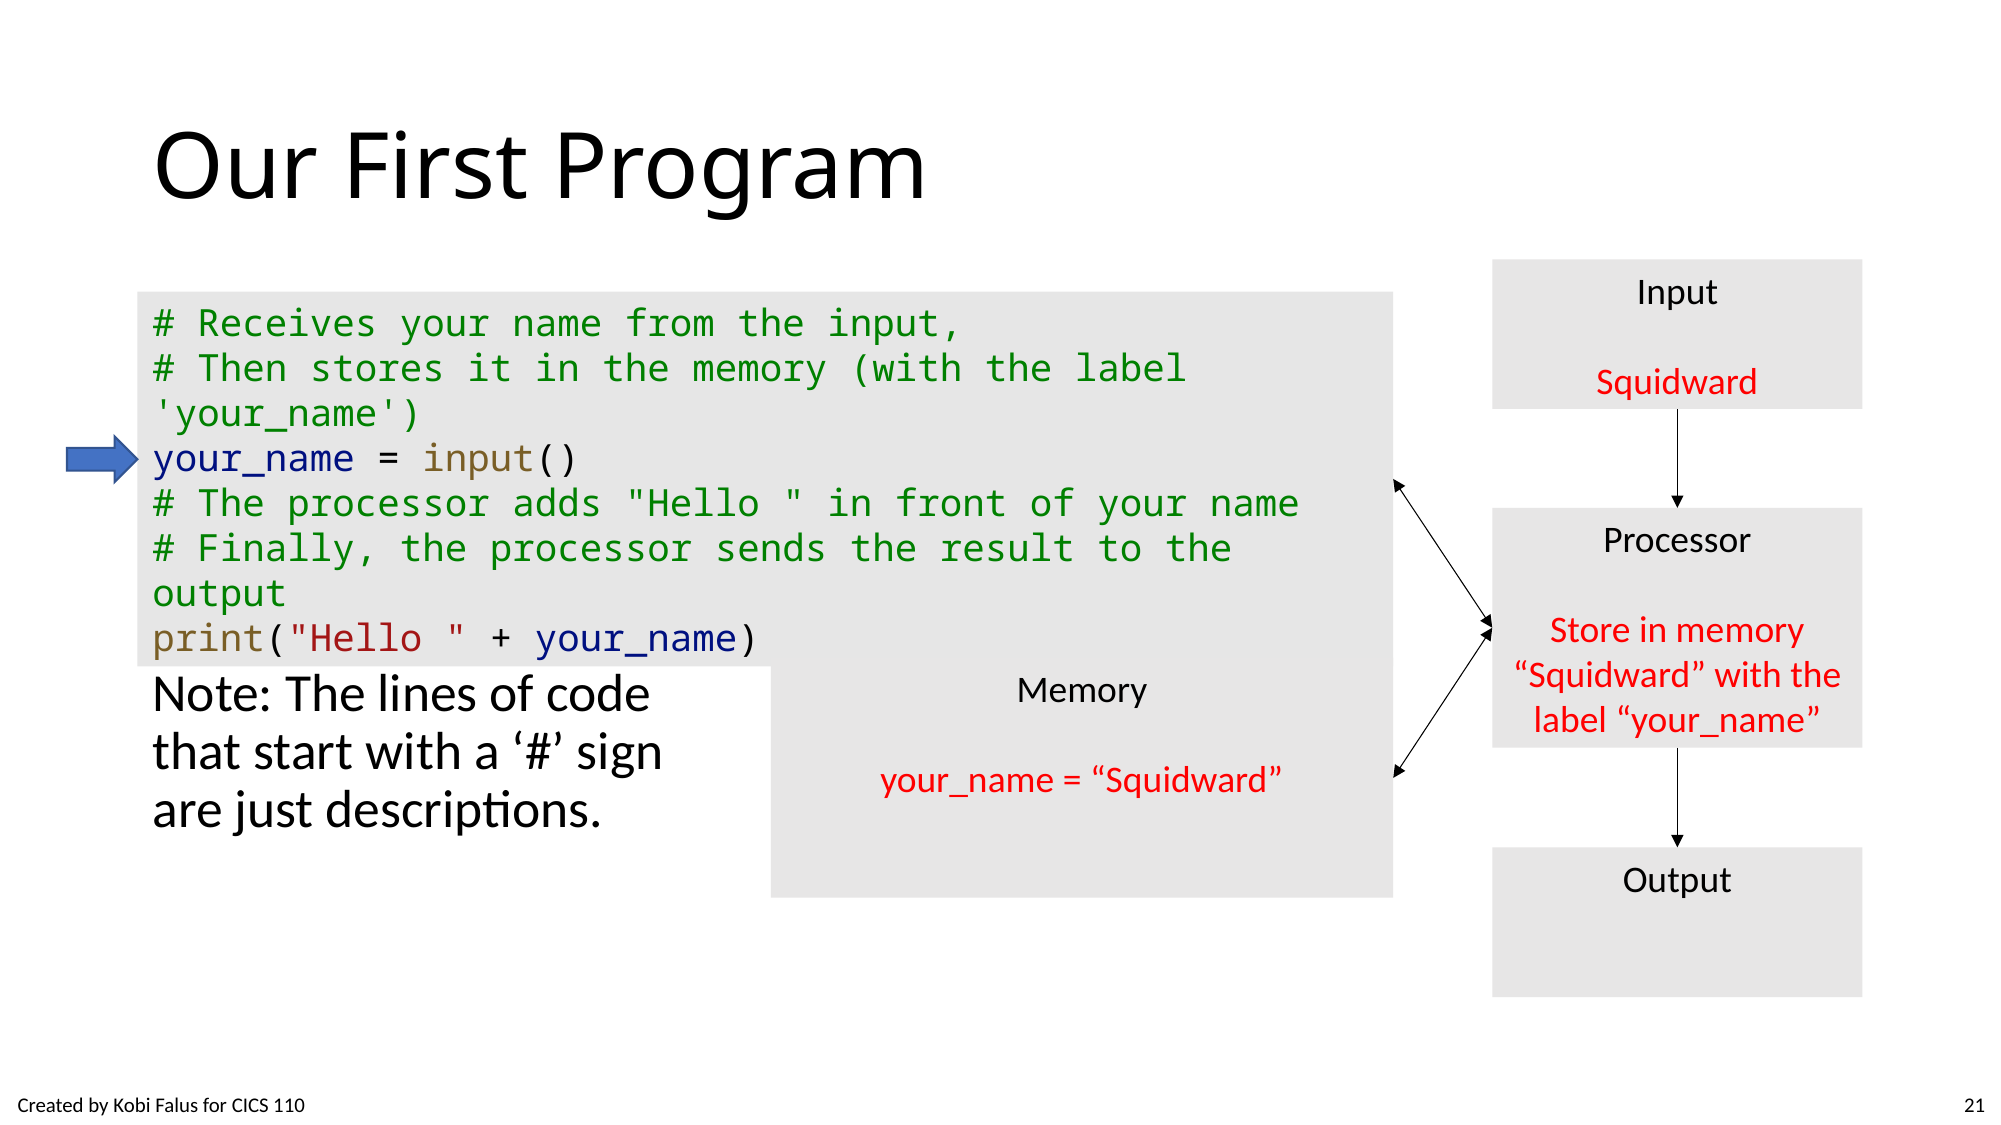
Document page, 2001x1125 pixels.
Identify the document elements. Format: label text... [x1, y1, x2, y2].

text_box Memory your_name = “Squidward” [770, 657, 1394, 898]
text_box Processor Store in memory “Squidward” with the label “your_name” [1493, 507, 1863, 748]
title Our First Program [137, 59, 1863, 278]
text_box # Receives your name from the input, # Then stores it in the memory (with the label 'your_name') your_name = input() # The processor adds "Hello " in front of your name # Finally, the processor sends the result to the output print("Hello " + your_name) [137, 291, 1394, 667]
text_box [1393, 629, 1493, 780]
text_box Output [1492, 847, 1863, 998]
text_box [65, 433, 139, 485]
text_box Input Squidward [1492, 259, 1863, 409]
list Note: The lines of code that start with a ‘#’ sign are just descriptions. [137, 658, 715, 888]
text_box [1393, 478, 1493, 629]
